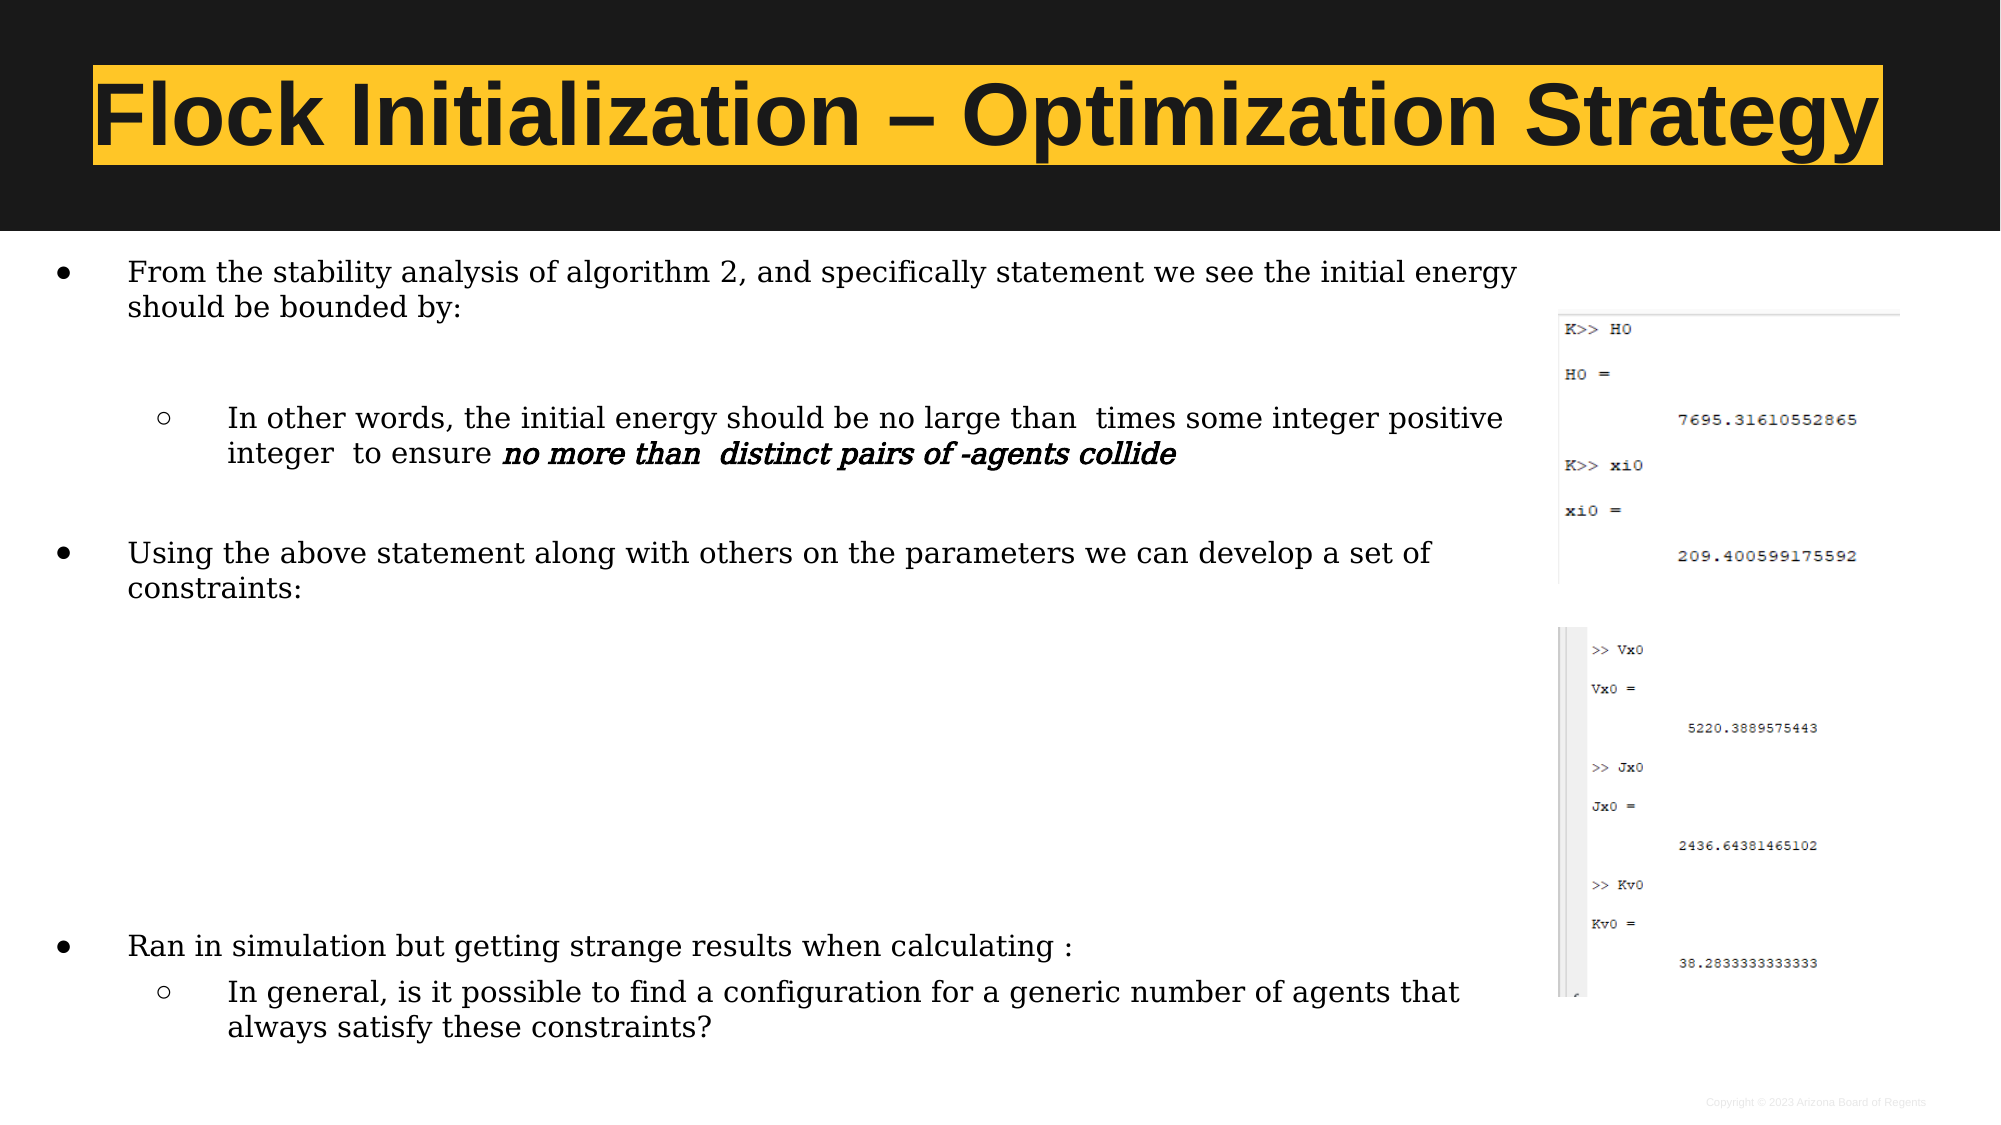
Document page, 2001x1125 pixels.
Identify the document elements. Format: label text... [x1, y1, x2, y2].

picture [1558, 309, 1900, 584]
picture [1558, 627, 1919, 997]
title Flock Initialization – Optimization Strategy [92, 69, 1925, 166]
